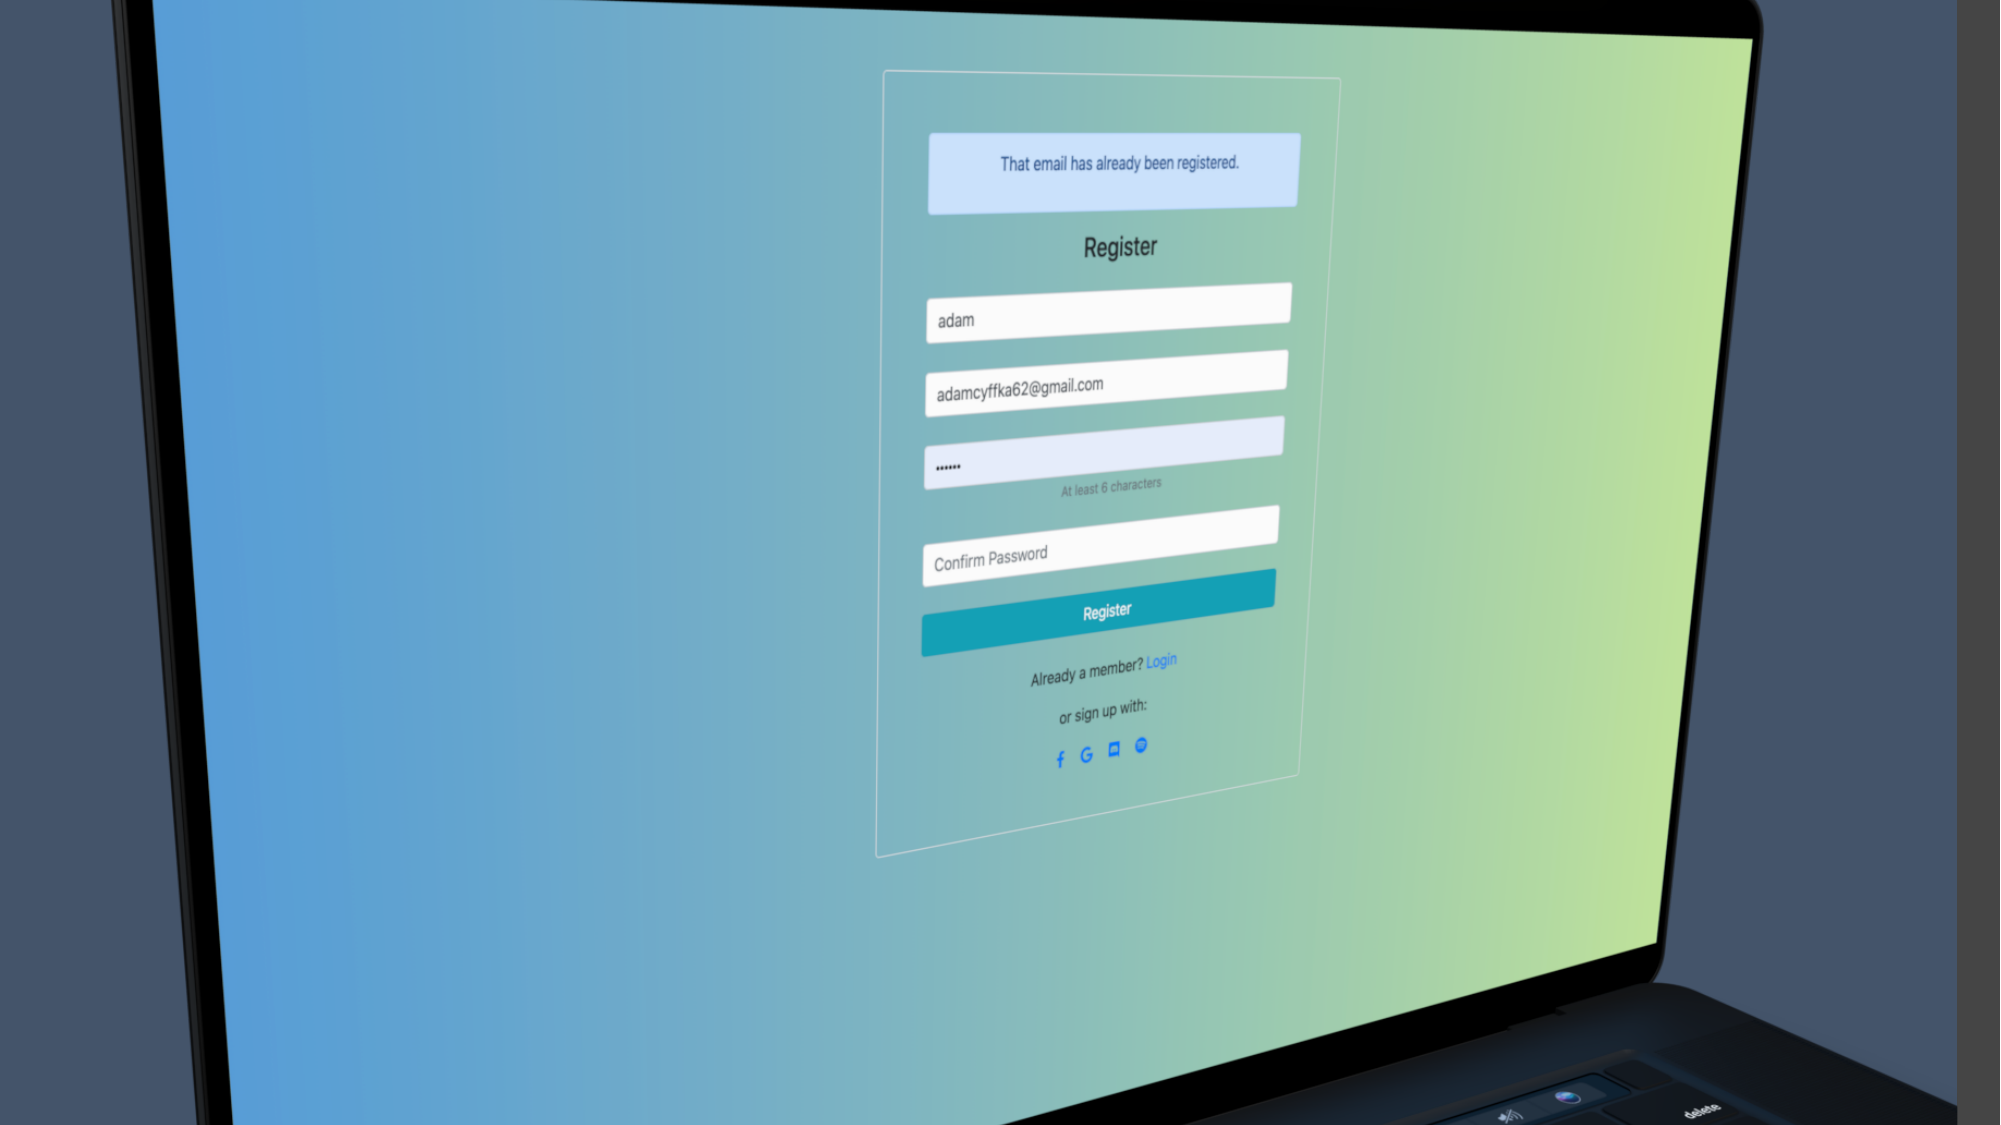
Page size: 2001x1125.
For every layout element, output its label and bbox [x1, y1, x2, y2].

list [0, 0, 1958, 1125]
